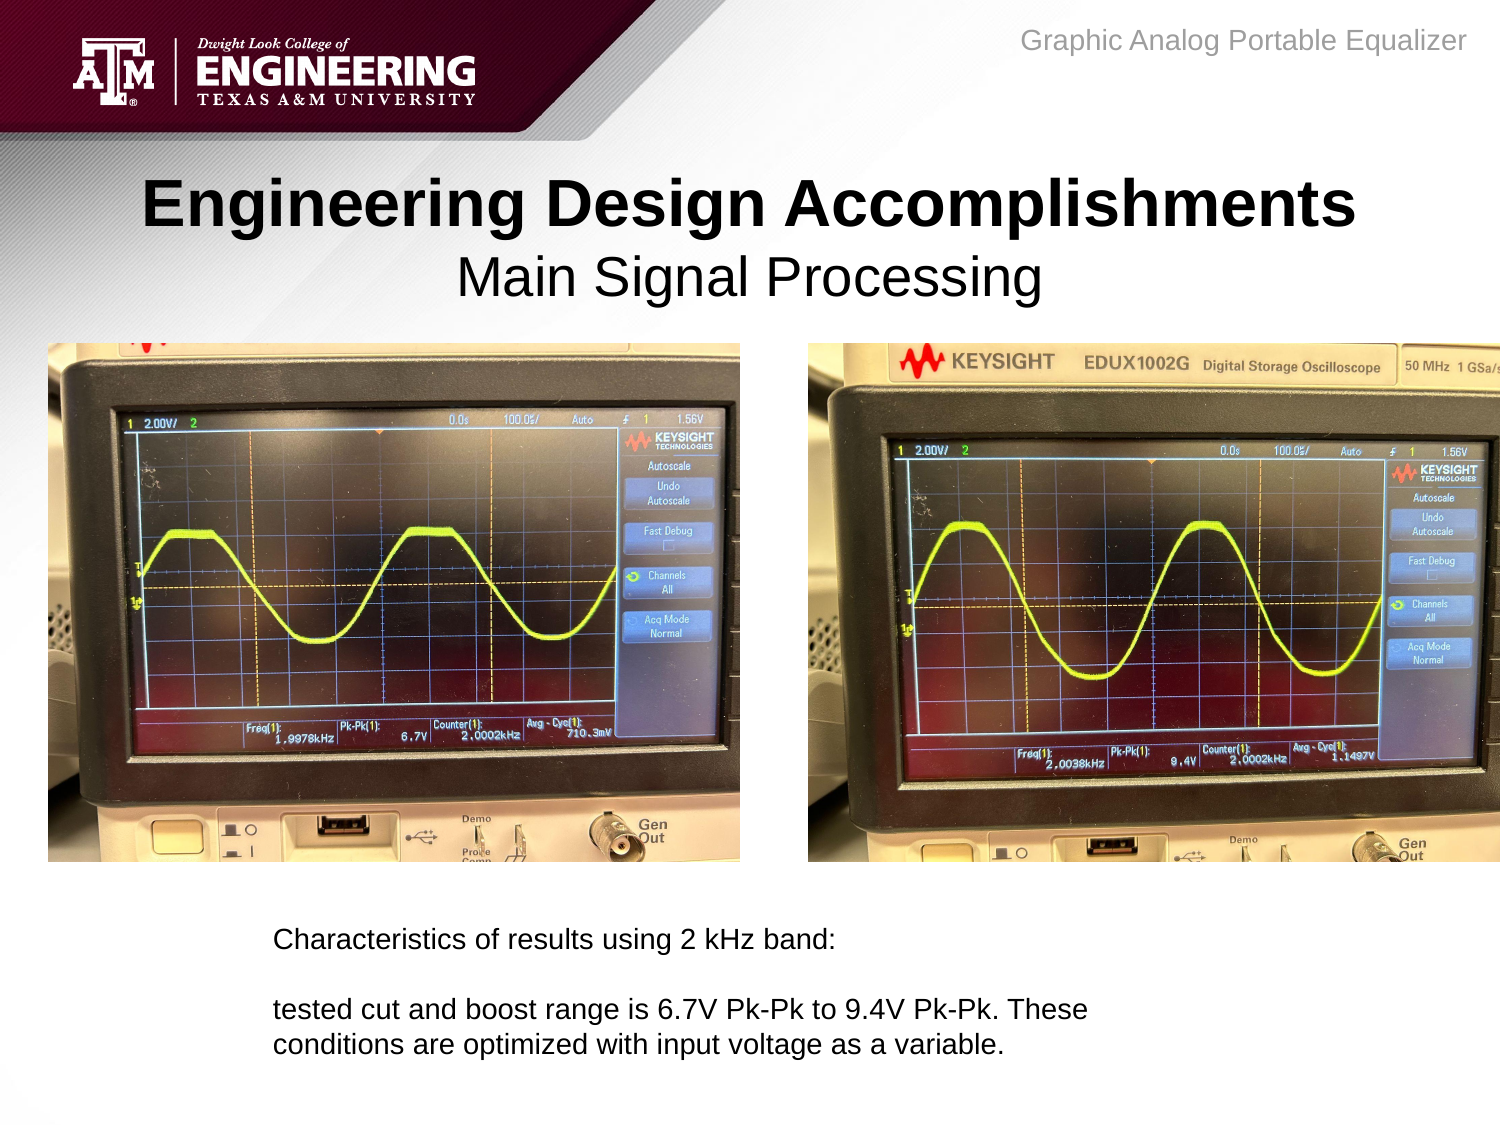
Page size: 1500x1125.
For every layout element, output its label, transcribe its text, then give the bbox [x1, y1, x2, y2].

picture [0, 0, 1500, 1125]
text_box Characteristics of results using 2 kHz band: tested cut and boost range is 6.7V Pk-Pk to 9.4V Pk-Pk. These conditions are optimized with input voltage as a variable. [257, 905, 1169, 1076]
text_box Graphic Analog Portable Equalizer [1005, 6, 1487, 72]
title Engineering Design Accomplishments Main Signal Processing [26, 167, 1474, 300]
